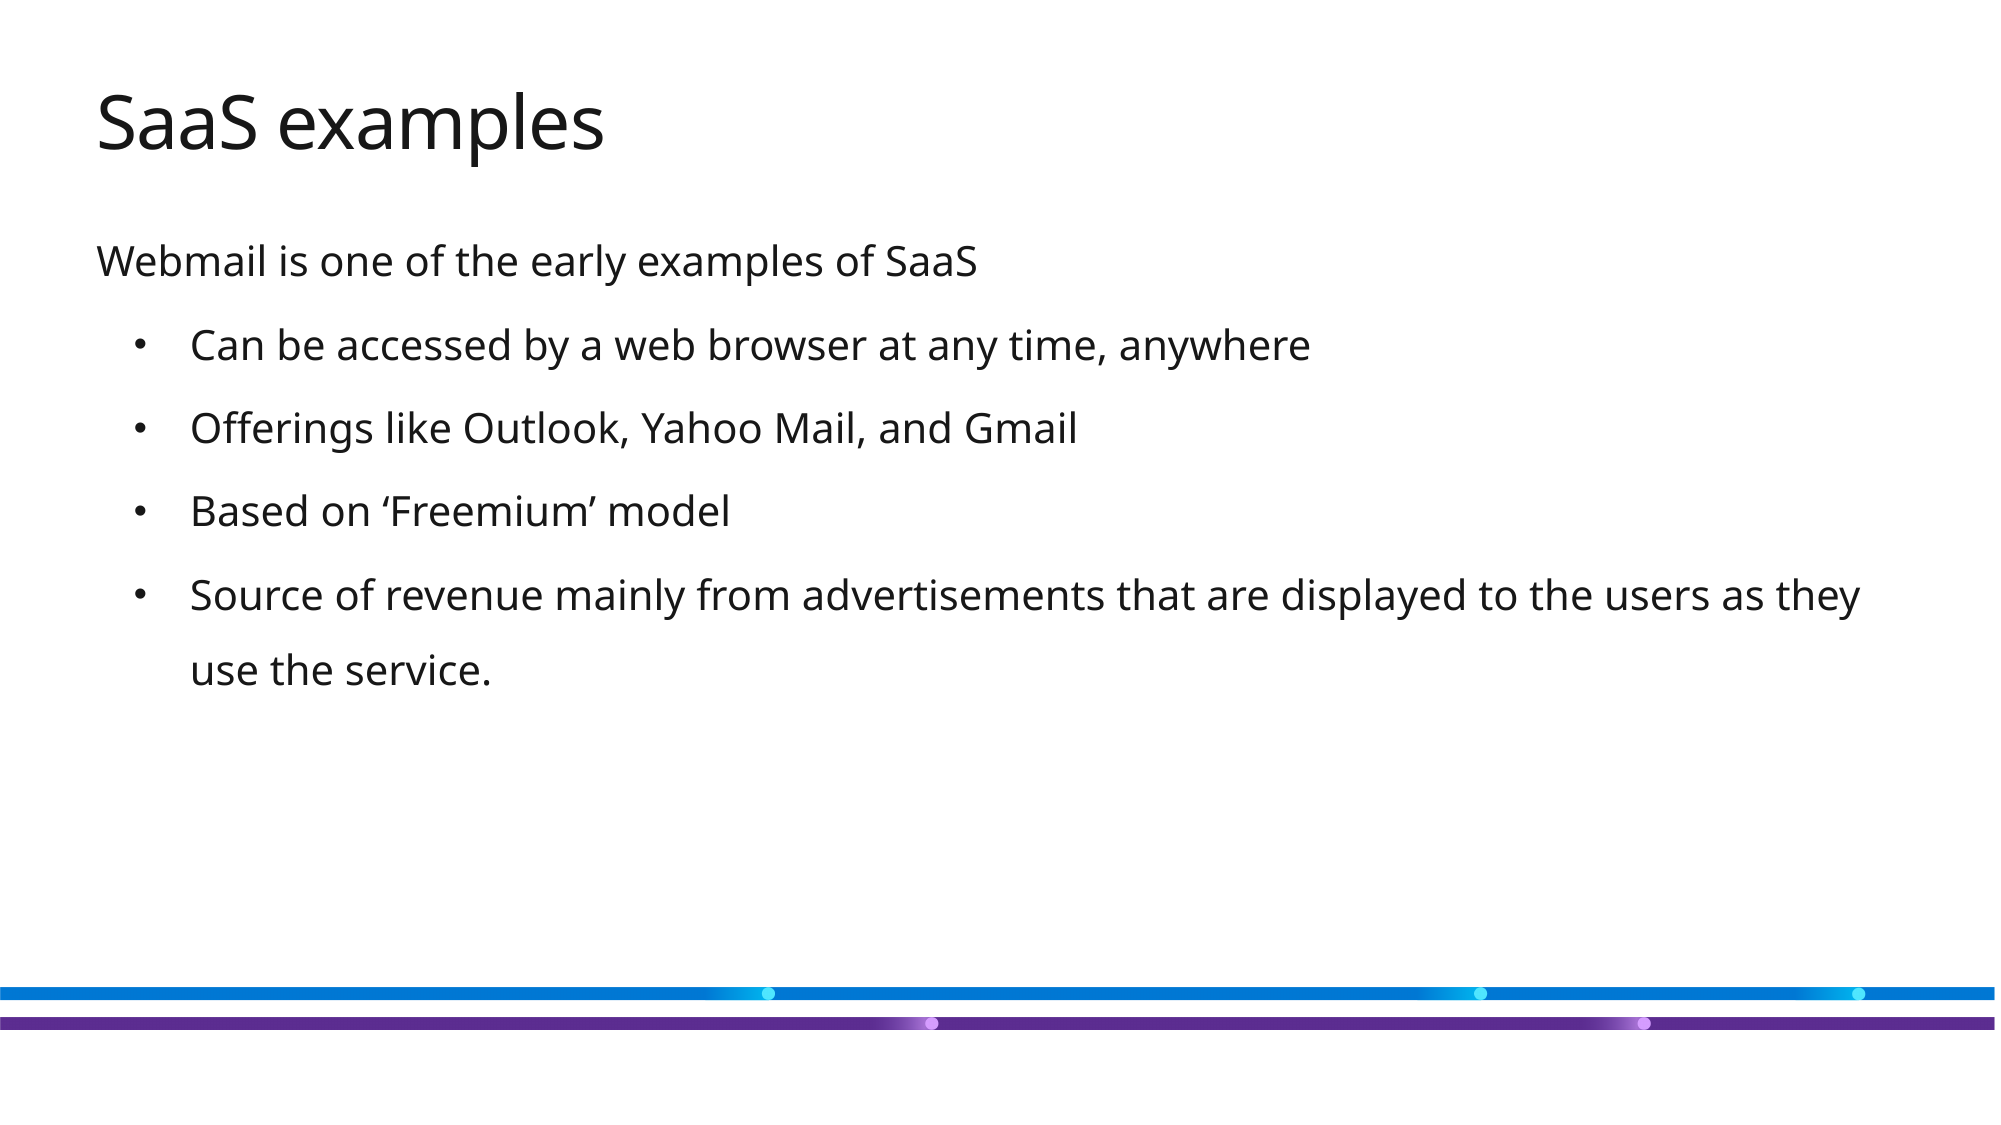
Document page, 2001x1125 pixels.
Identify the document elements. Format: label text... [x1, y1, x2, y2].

picture [0, 987, 2000, 1030]
list Webmail is one of the early examples of SaaS Can be accessed by a web browser at any time, anywhere Offerings like Outlook, Yahoo Mail, and Gmail Based on ‘Freemium’ model Source of revenue mainly from advertisements that are displayed to the users as they use the service. [96, 235, 1904, 696]
title SaaS examples [96, 75, 1904, 166]
